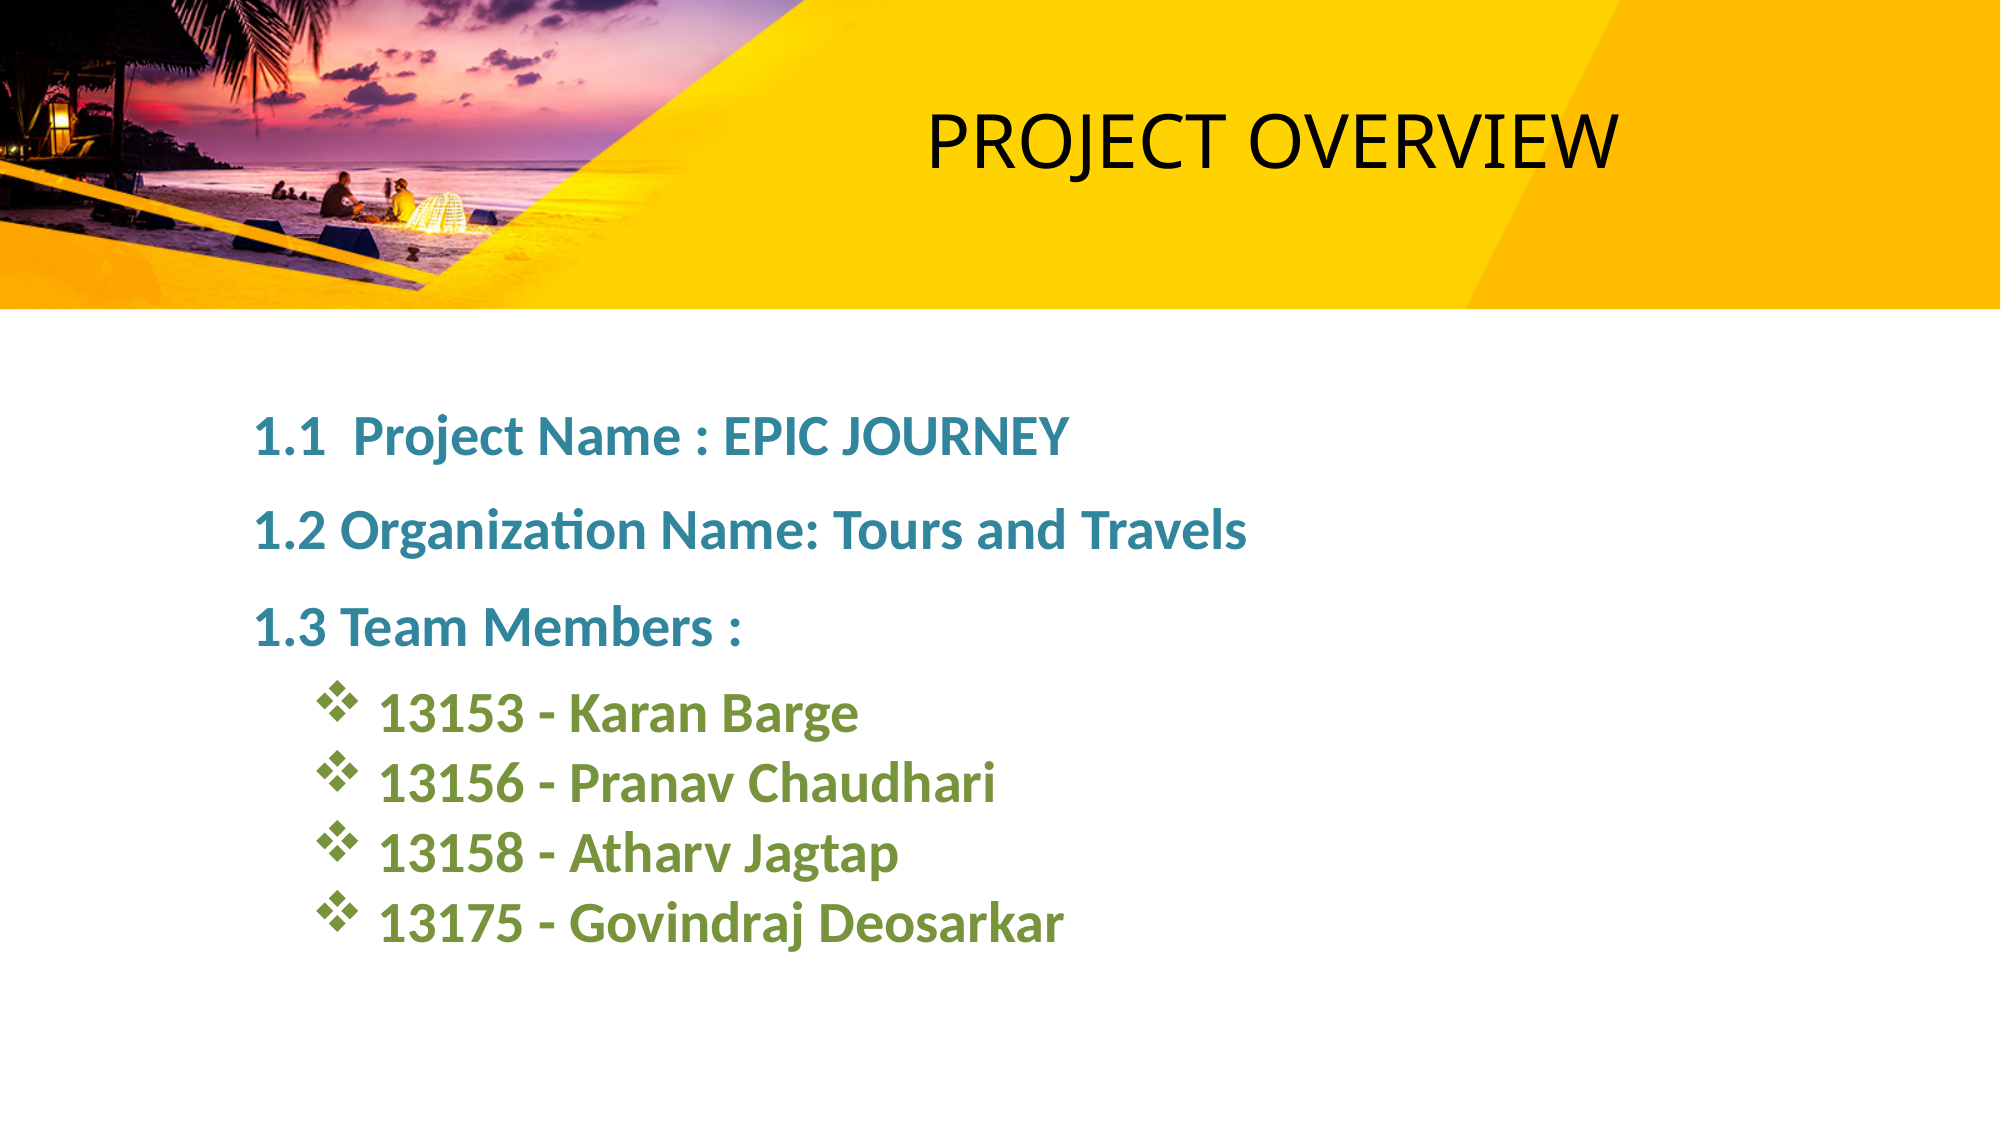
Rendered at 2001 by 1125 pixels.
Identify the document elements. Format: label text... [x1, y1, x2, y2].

picture [0, 0, 2001, 1125]
text_box 1.1 Project Name : EPIC JOURNEY [237, 384, 1580, 475]
title PROJECT OVERVIEW [99, 45, 1900, 233]
text_box 13153 - Karan Barge 13156 - Pranav Chaudhari 13158 - Atharv Jagtap 13175 - Govindraj Deosarkar [296, 666, 1297, 962]
text_box 1.2 Organization Name: Tours and Travels [237, 479, 1356, 569]
text_box 1.3 Team Members : [237, 580, 1238, 666]
